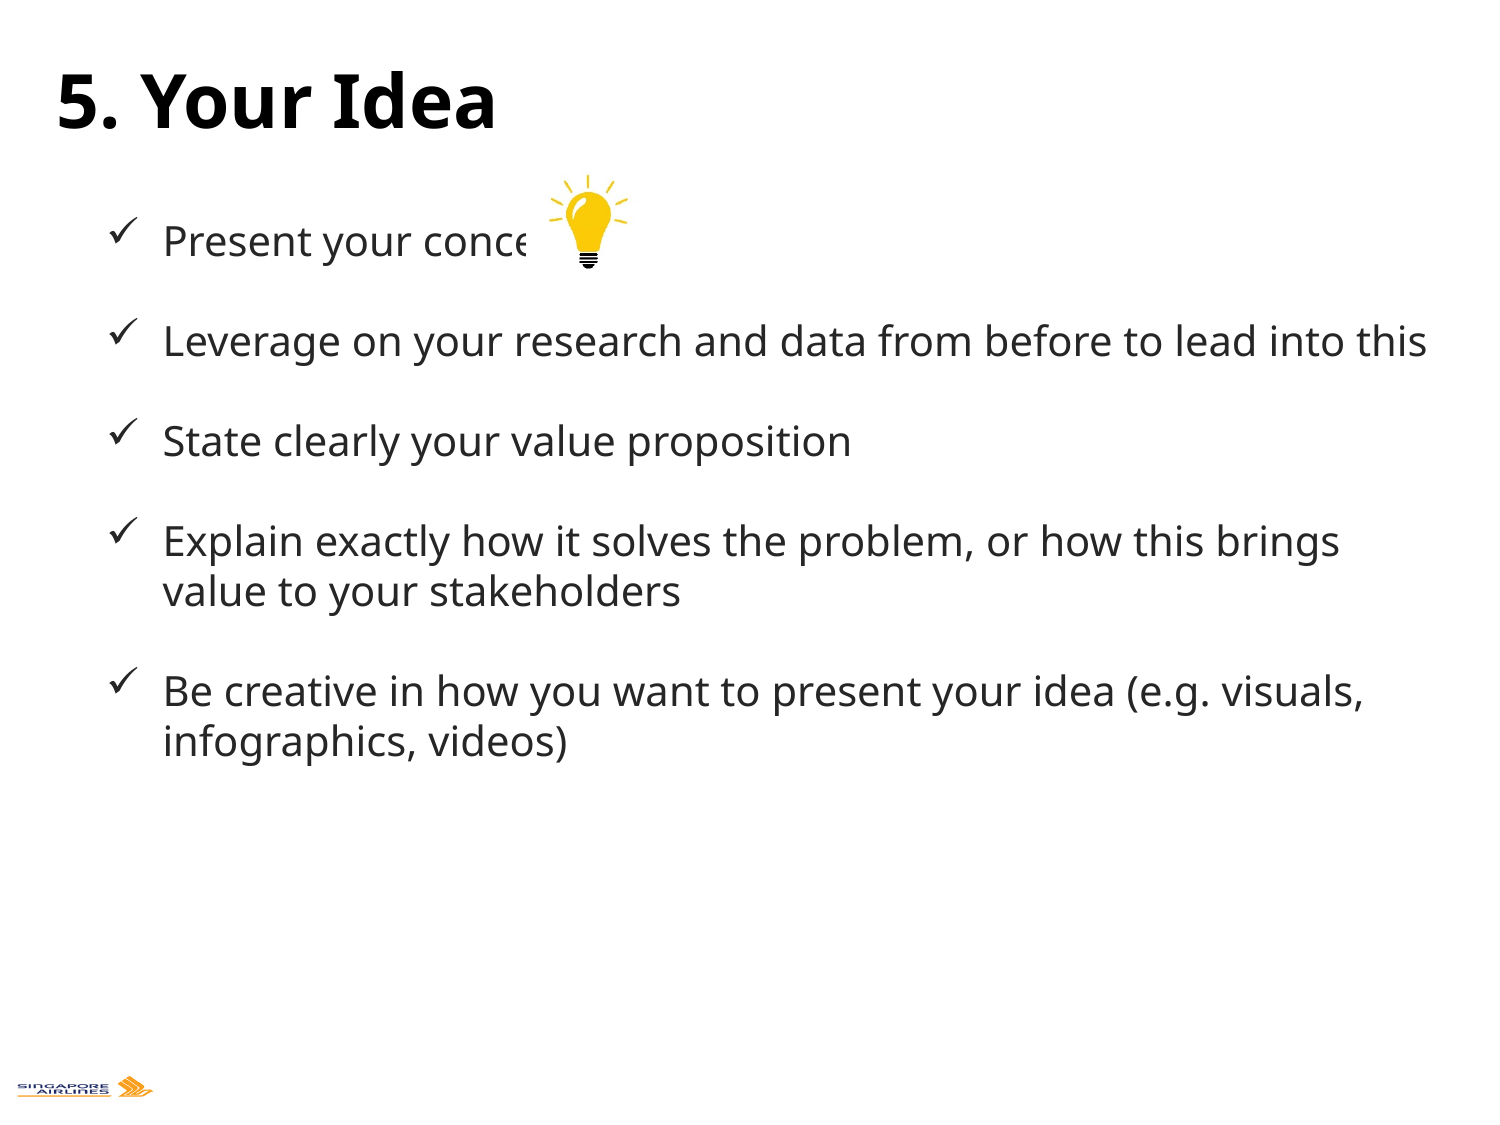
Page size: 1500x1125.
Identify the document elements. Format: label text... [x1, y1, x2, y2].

text_box 5. Your Idea [49, 56, 1468, 152]
text_box Present your concept Leverage on your research and data from before to lead into this State clearly your value proposition Explain exactly how it solves the problem, or how this brings value to your stakeholders Be creative in how you want to present your idea (e.g. visuals, infographics, videos) [98, 207, 1452, 923]
picture [526, 160, 650, 288]
picture [12, 1055, 159, 1117]
